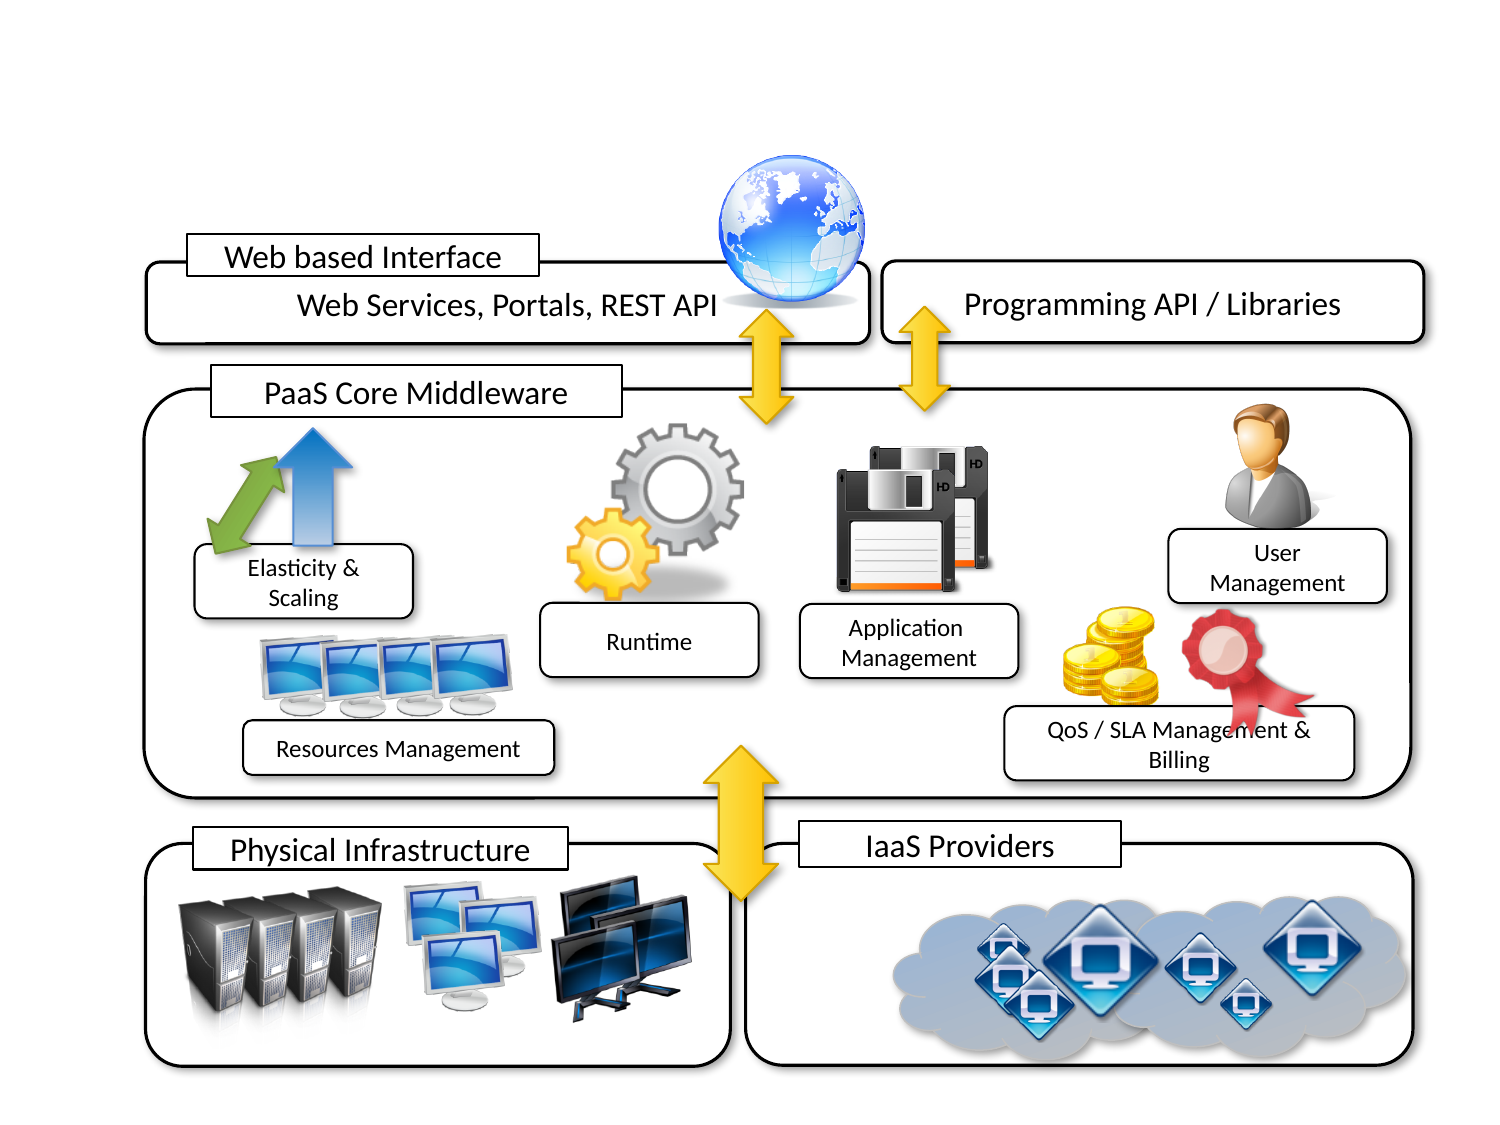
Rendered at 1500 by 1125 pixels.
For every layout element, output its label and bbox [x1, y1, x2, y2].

text_box [117, 132, 1451, 1094]
